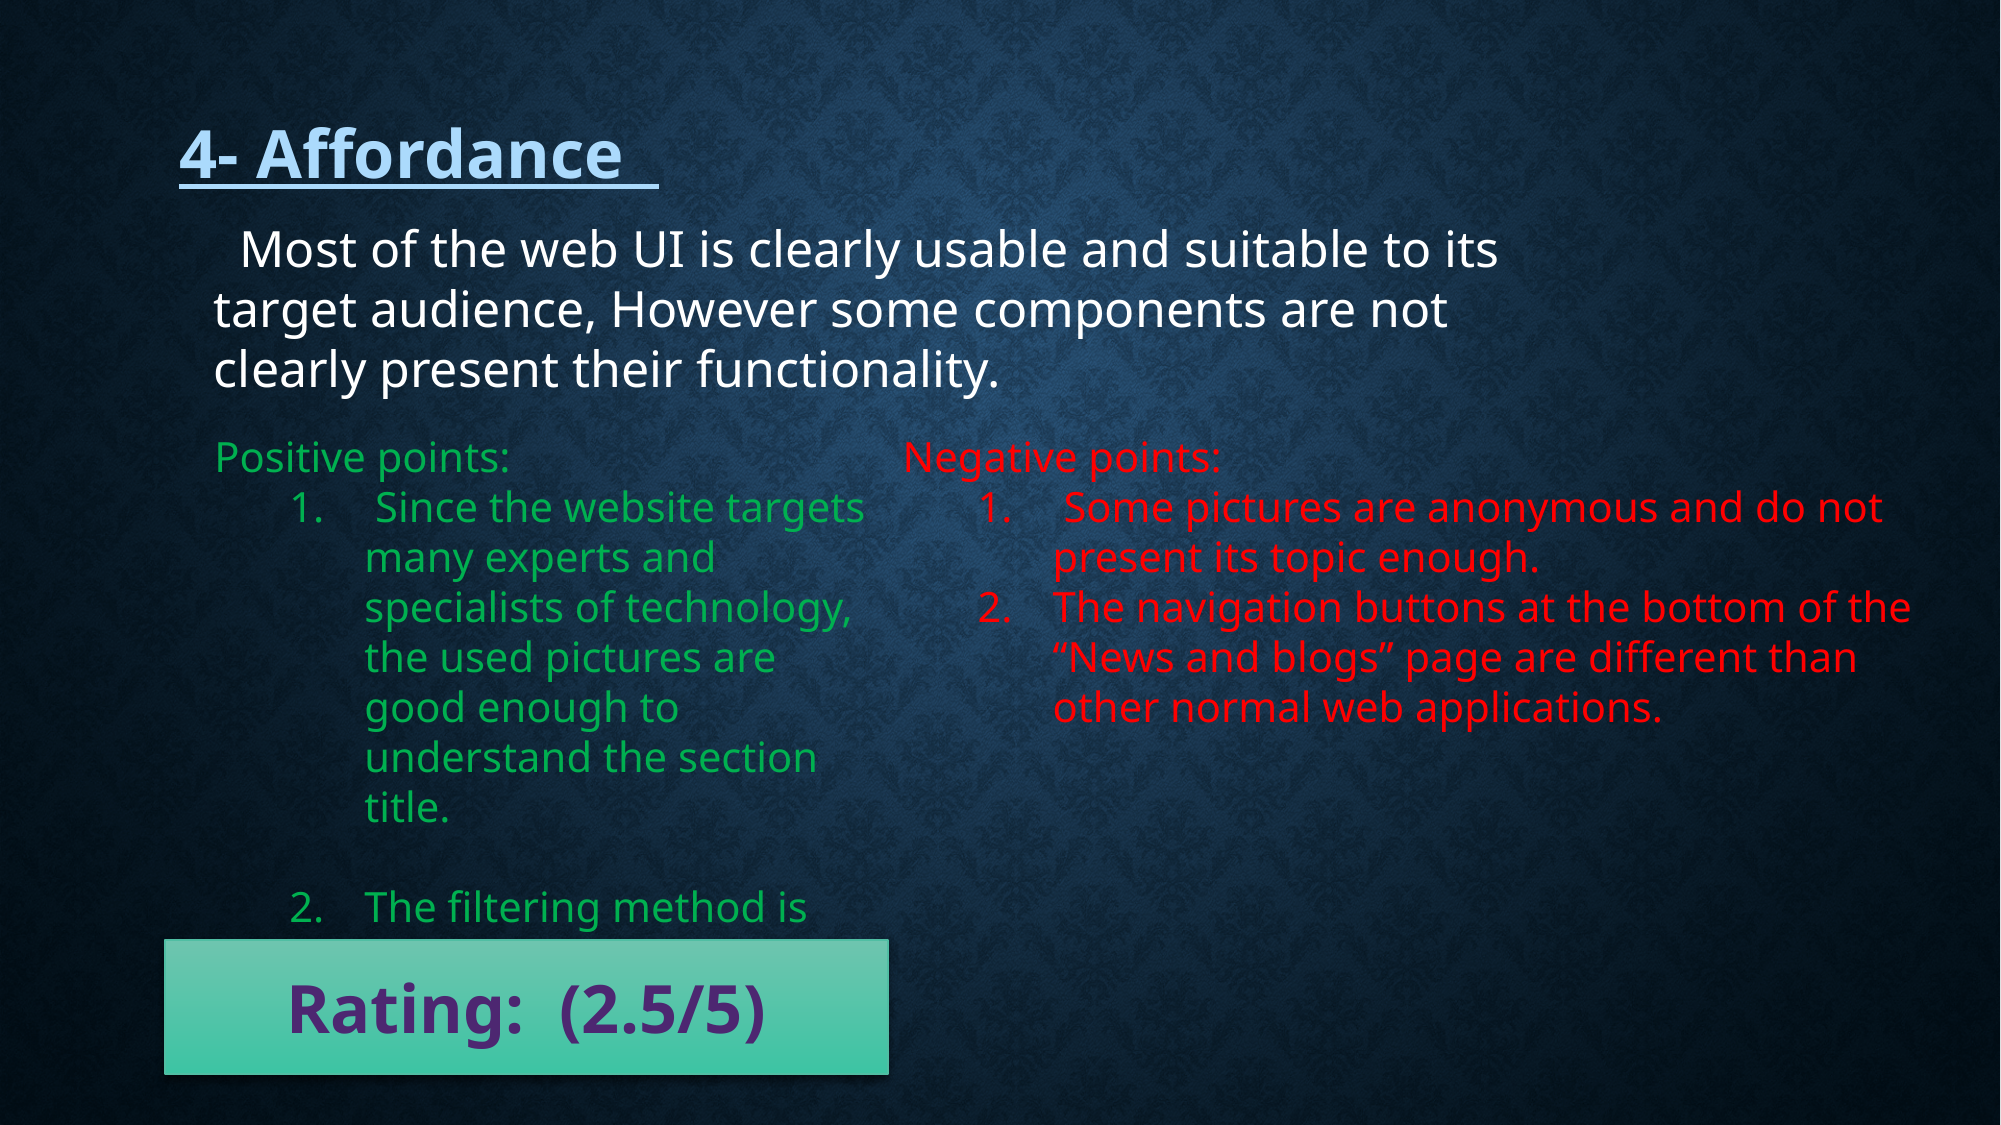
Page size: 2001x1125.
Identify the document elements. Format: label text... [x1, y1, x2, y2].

text_box Most of the web UI is clearly usable and suitable to its target audience, However some components are not clearly present their functionality. [199, 210, 1577, 406]
text_box Positive points: Since the website targets many experts and specialists of technology, the used pictures are good enough to understand the section title. The filtering method is typical to other web applications. [199, 423, 897, 1039]
text_box 4- Affordance [164, 104, 964, 200]
text_box Rating: (2.5/5) [164, 939, 889, 1075]
text_box Negative points: Some pictures are anonymous and do not present its topic enough. The navigation buttons at the bottom of the “News and blogs” page are different than other normal web applications. [887, 423, 1930, 739]
